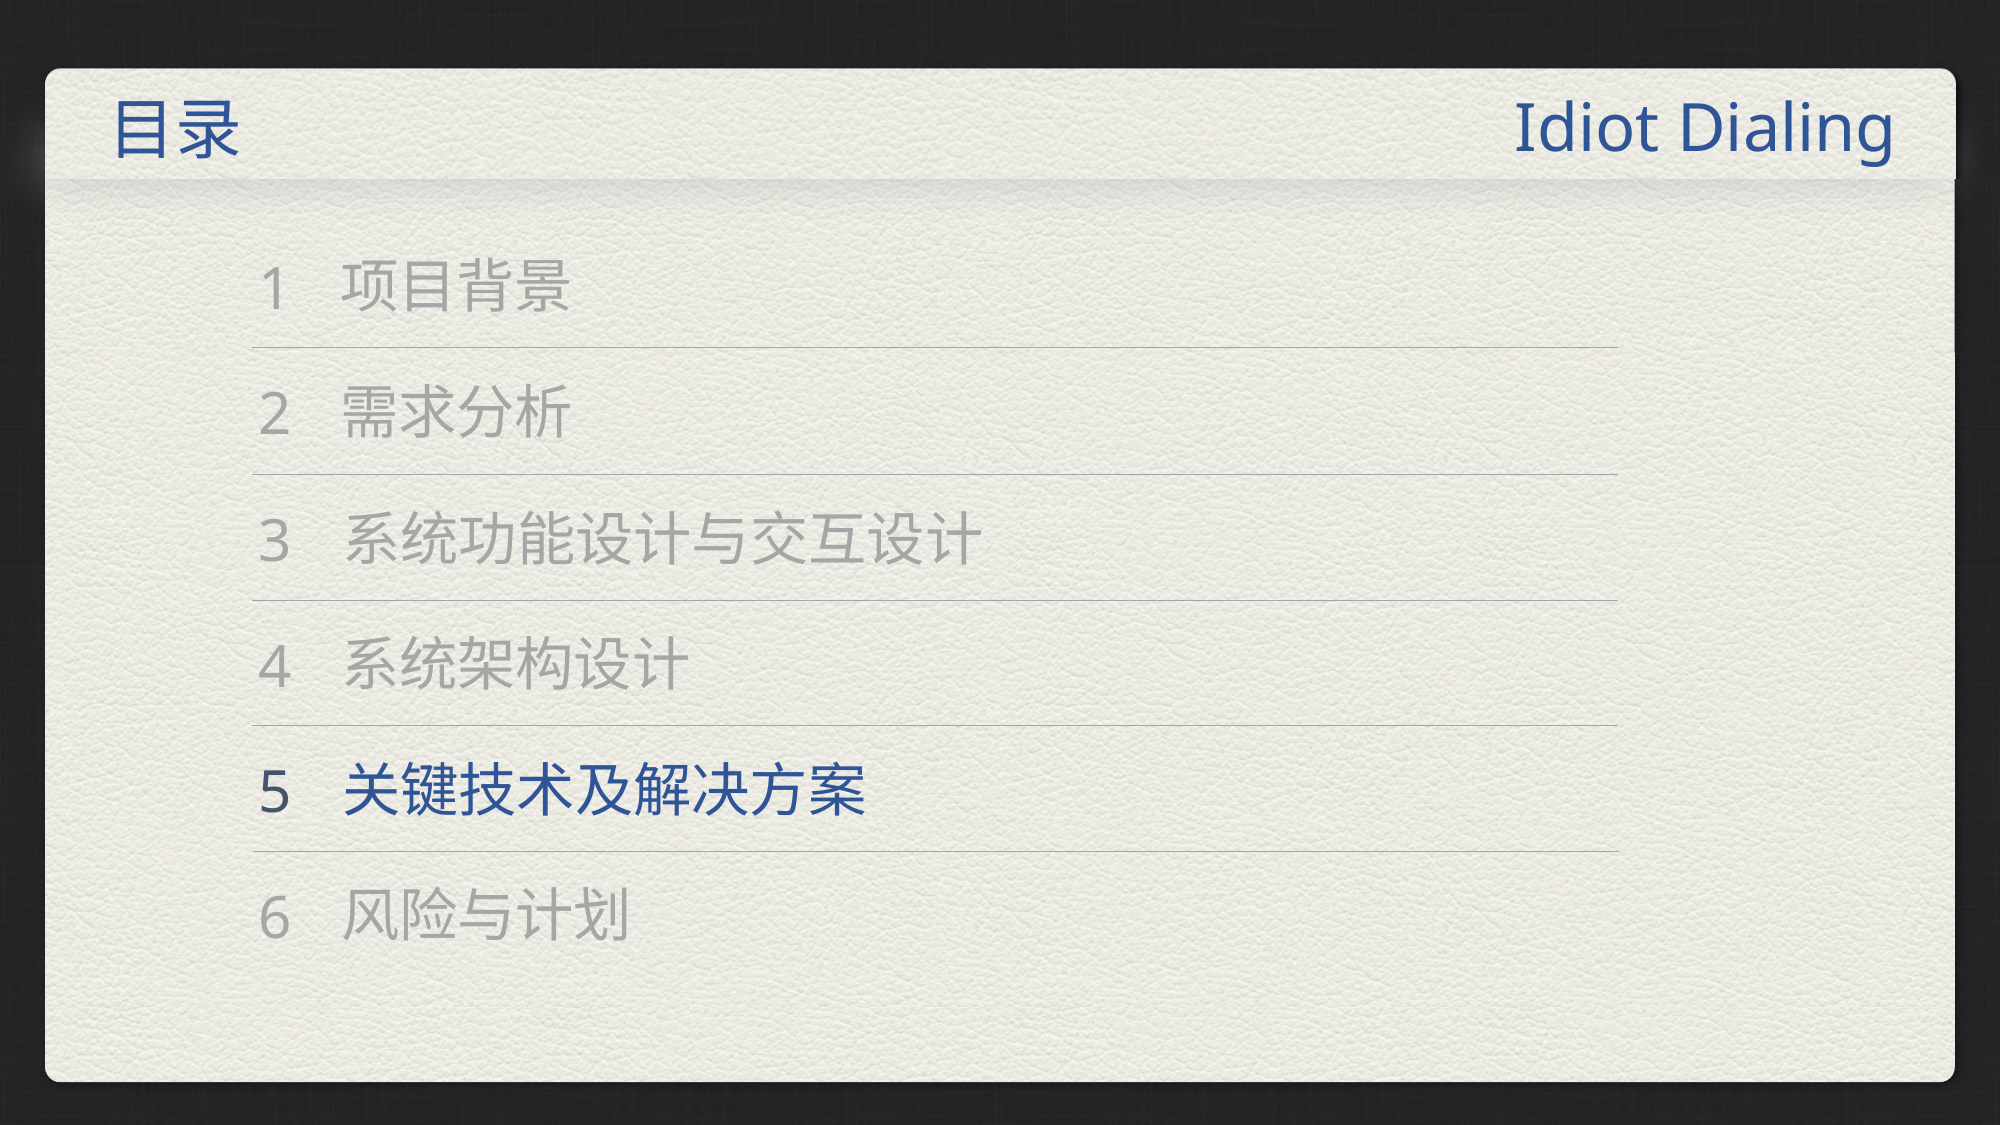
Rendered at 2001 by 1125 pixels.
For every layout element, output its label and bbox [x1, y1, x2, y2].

text_box [242, 745, 885, 834]
text_box [242, 241, 590, 330]
text_box [44, 179, 1956, 1084]
text_box [242, 870, 650, 959]
text_box [242, 619, 708, 708]
picture [0, 0, 2000, 1125]
text_box [242, 367, 590, 455]
text_box [242, 494, 1003, 582]
